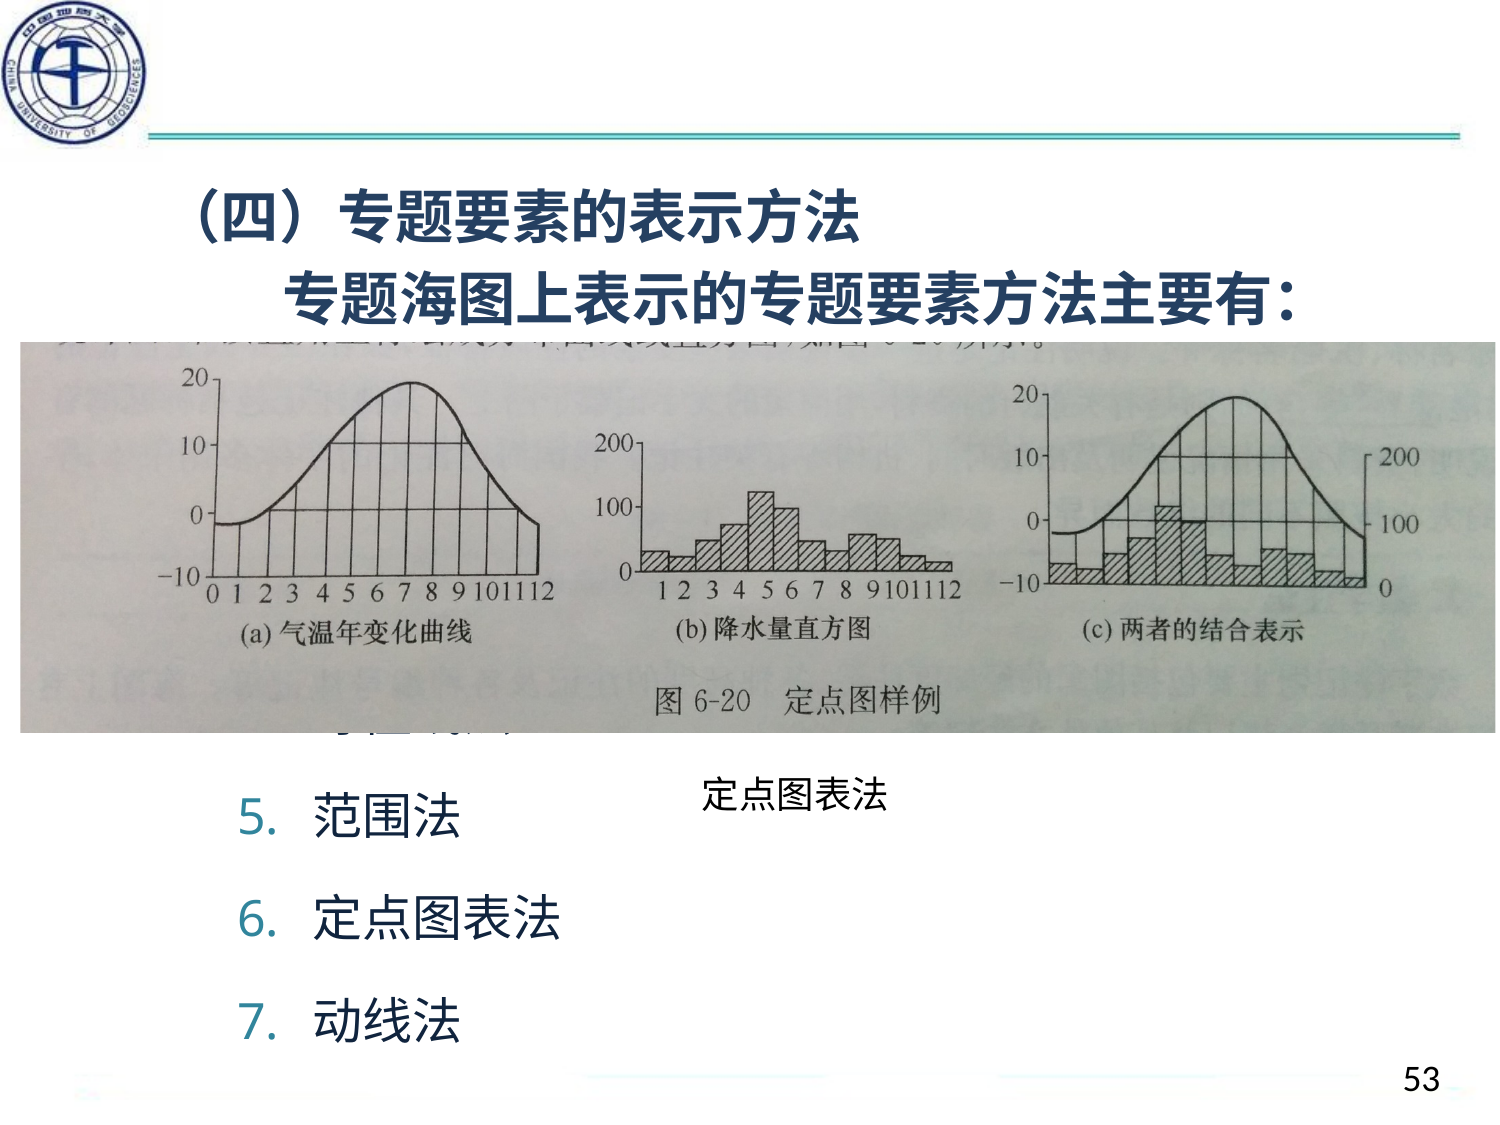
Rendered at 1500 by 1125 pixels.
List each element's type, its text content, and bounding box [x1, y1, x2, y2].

list （四）专题要素的表示方法 专题海图上表示的专题要素方法主要有： 独立符号法 线状符号法 质底法 等值线法 范围法 定点图表法 动线法 [147, 741, 1459, 1083]
list （四）专题要素的表示方法 专题海图上表示的专题要素方法主要有： 独立符号法 线状符号法 质底法 等值线法 范围法 定点图表法 动线法 [147, 172, 1459, 341]
text_box 定点图表法 [687, 763, 905, 823]
picture [0, 0, 1500, 1125]
